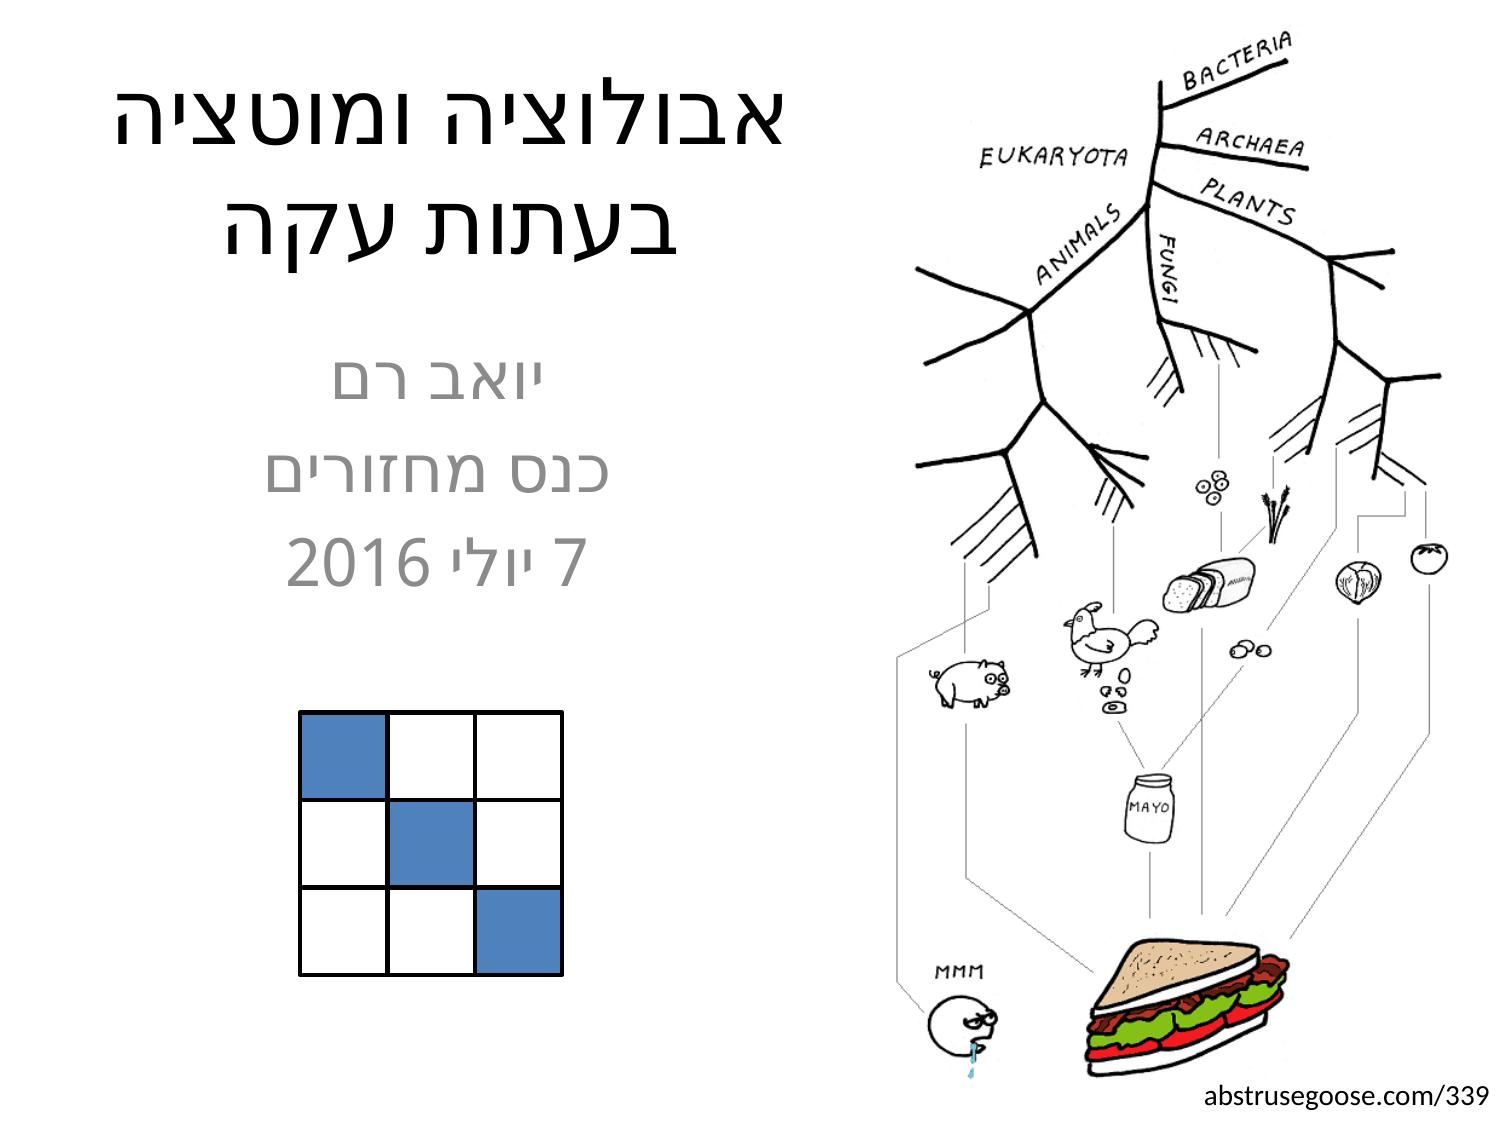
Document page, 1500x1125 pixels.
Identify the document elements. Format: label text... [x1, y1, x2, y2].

text_box abstrusegoose.com/339 [1188, 1068, 1500, 1119]
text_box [299, 712, 563, 976]
subtitle יואב רם כנס מחזורים 7 יולי 2016 [24, 324, 850, 613]
title אבולוציה ומוטציה בעתות עקה [32, 37, 862, 288]
picture [867, 18, 1475, 1090]
